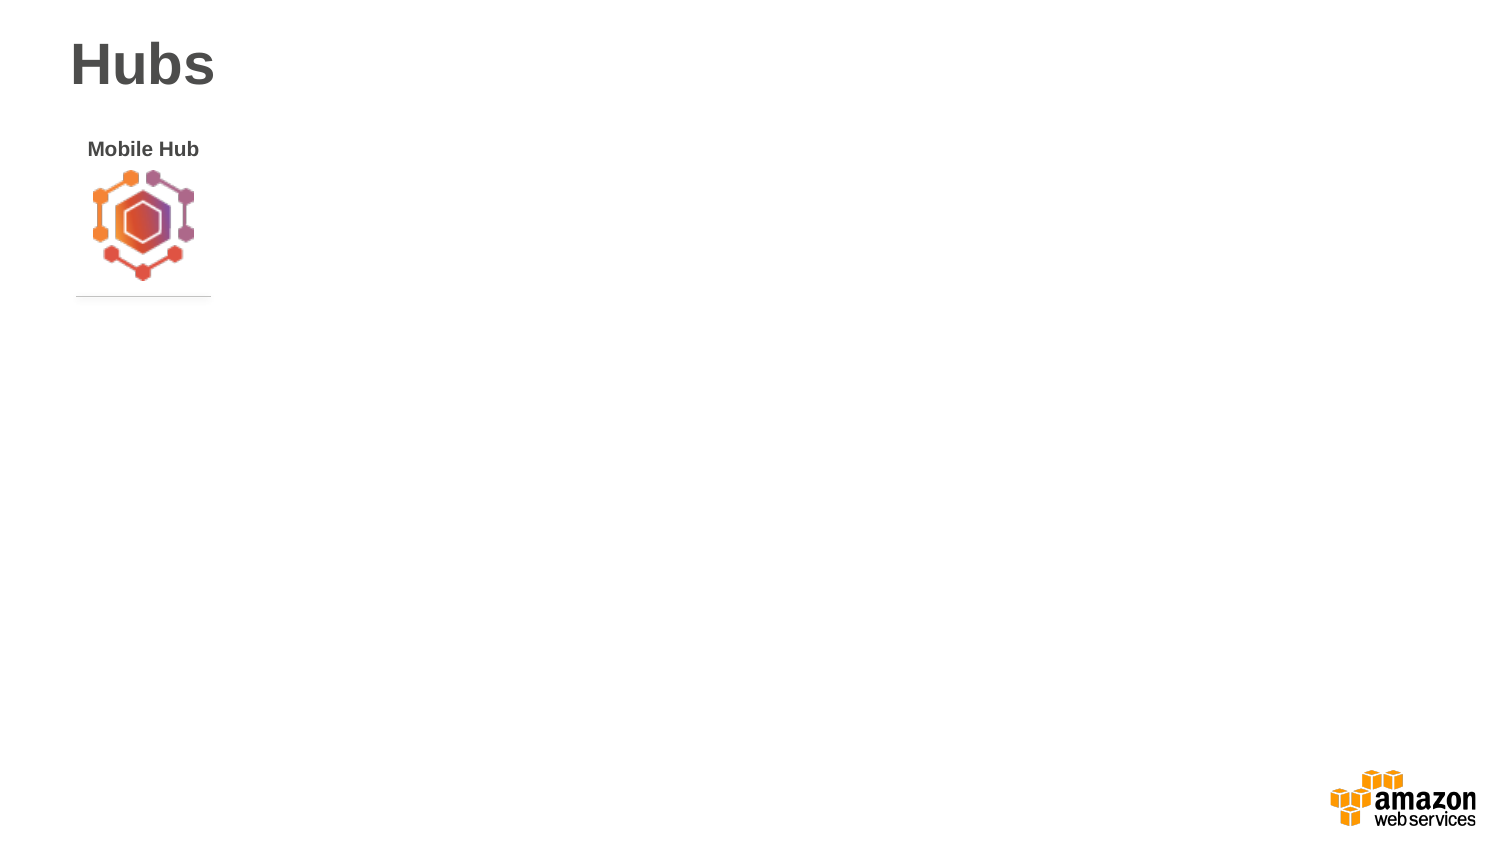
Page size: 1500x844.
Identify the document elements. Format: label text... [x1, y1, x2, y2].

title Hubs [55, 18, 1402, 109]
text_box Mobile Hub [46, 135, 241, 160]
picture [92, 170, 195, 281]
